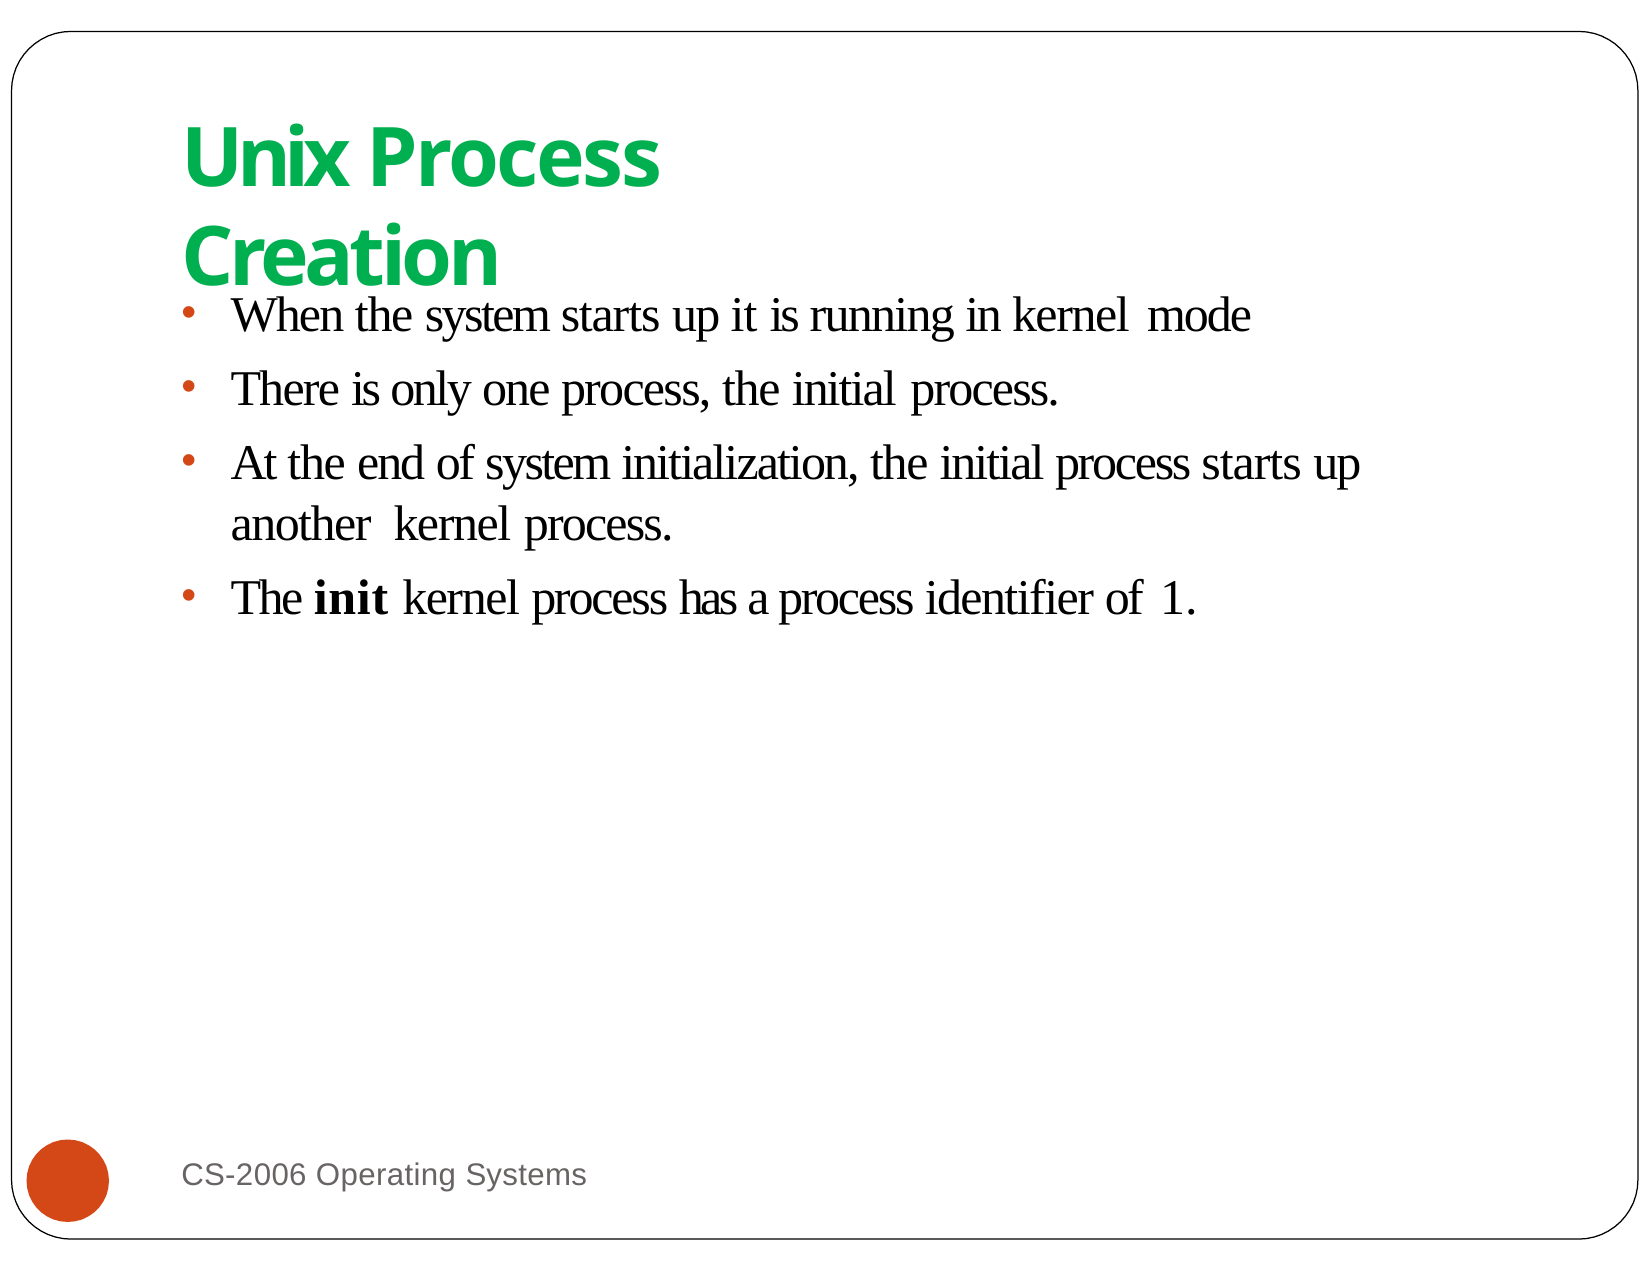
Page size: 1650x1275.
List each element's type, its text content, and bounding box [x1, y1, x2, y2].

title Unix Process Creation [179, 101, 941, 317]
text_box When the system starts up it is running in kernel mode There is only one process, the initial process. At the end of system initialization, the initial process starts up another kernel process. The init kernel process has a process identifier of 1. [179, 265, 1502, 625]
footer CS-2006 Operating Systems [179, 1154, 590, 1275]
text_box [26, 1139, 109, 1214]
slide_number [42, 1161, 93, 1275]
